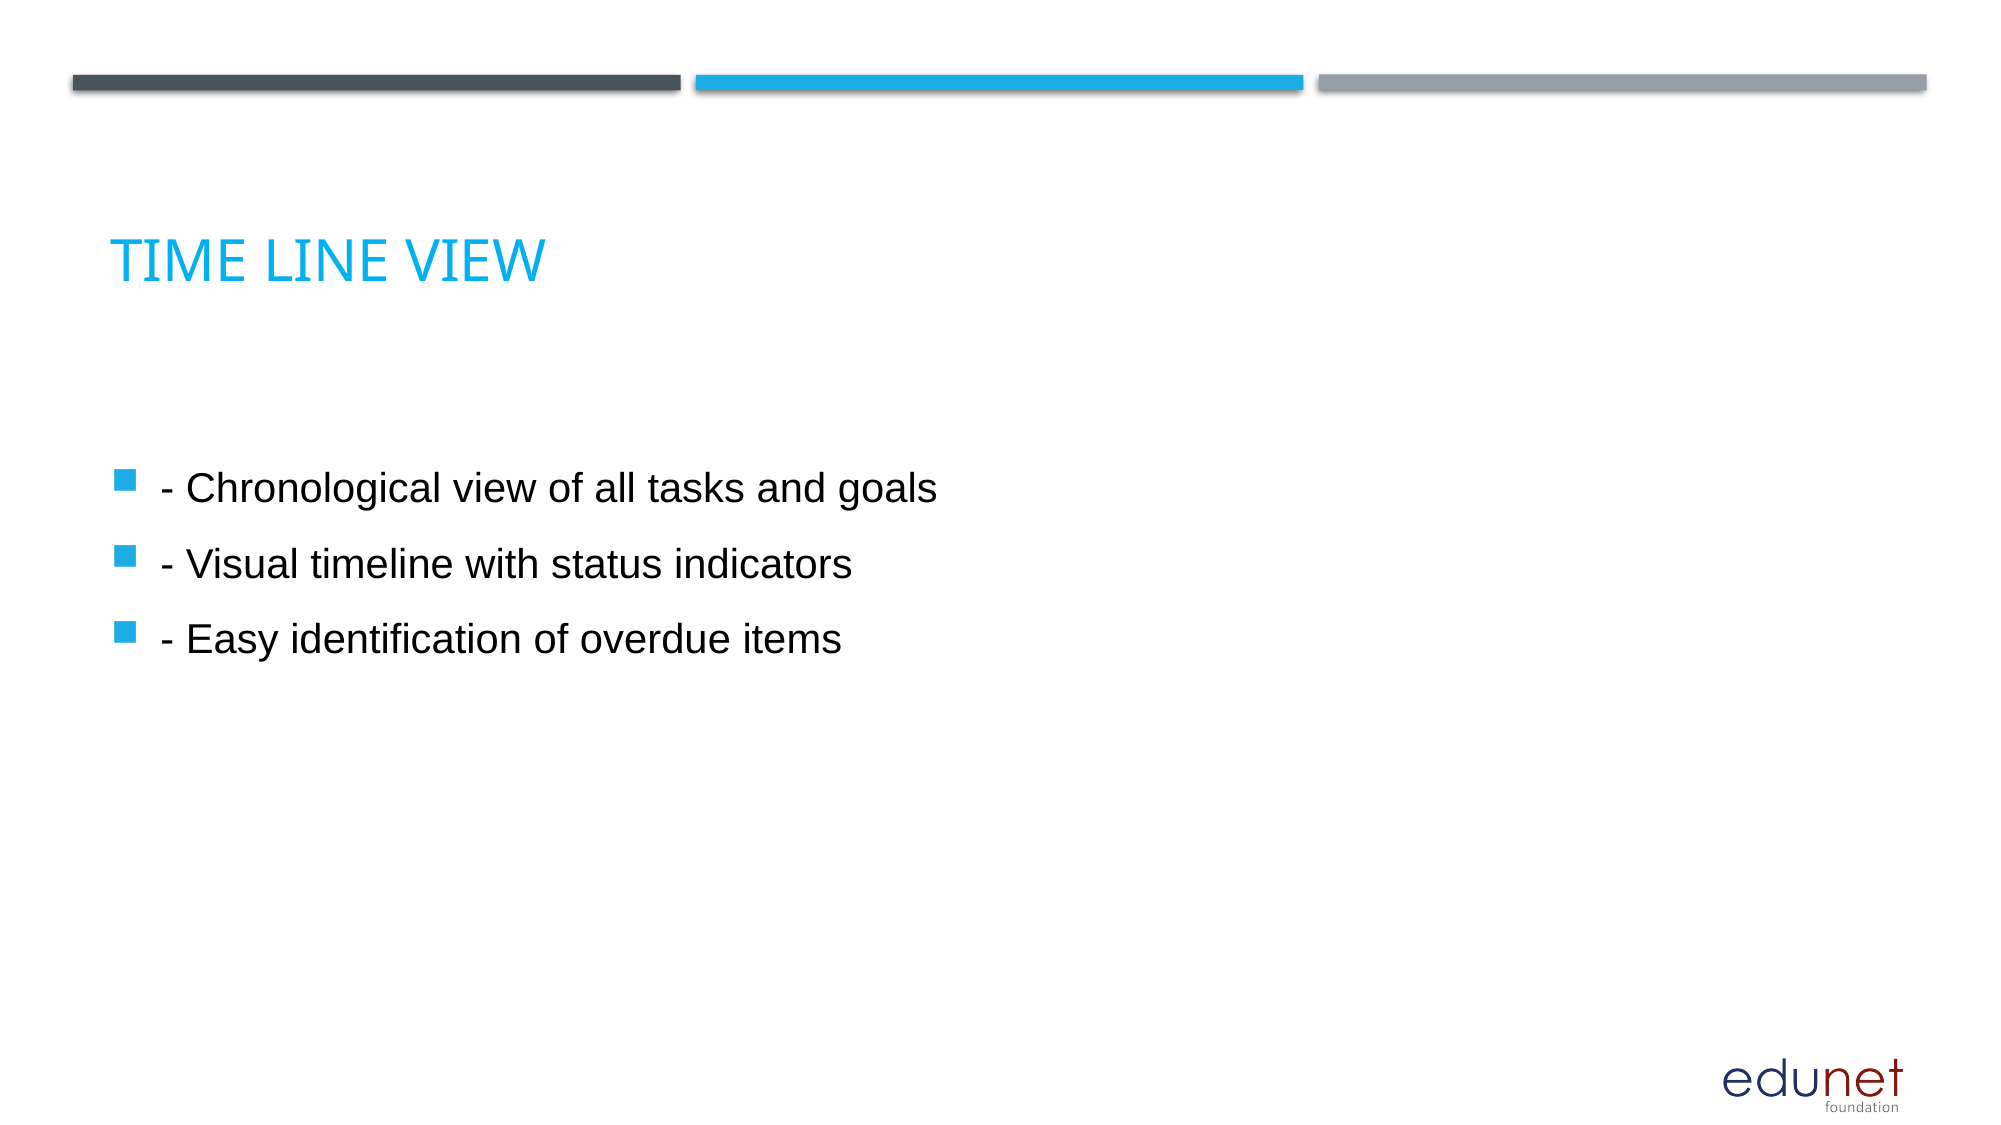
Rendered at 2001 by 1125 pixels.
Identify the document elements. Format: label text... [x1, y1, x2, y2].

picture [1719, 1056, 1905, 1116]
list - Chronological view of all tasks and goals - Visual timeline with status indicators - Easy identification of overdue items [95, 213, 1905, 981]
